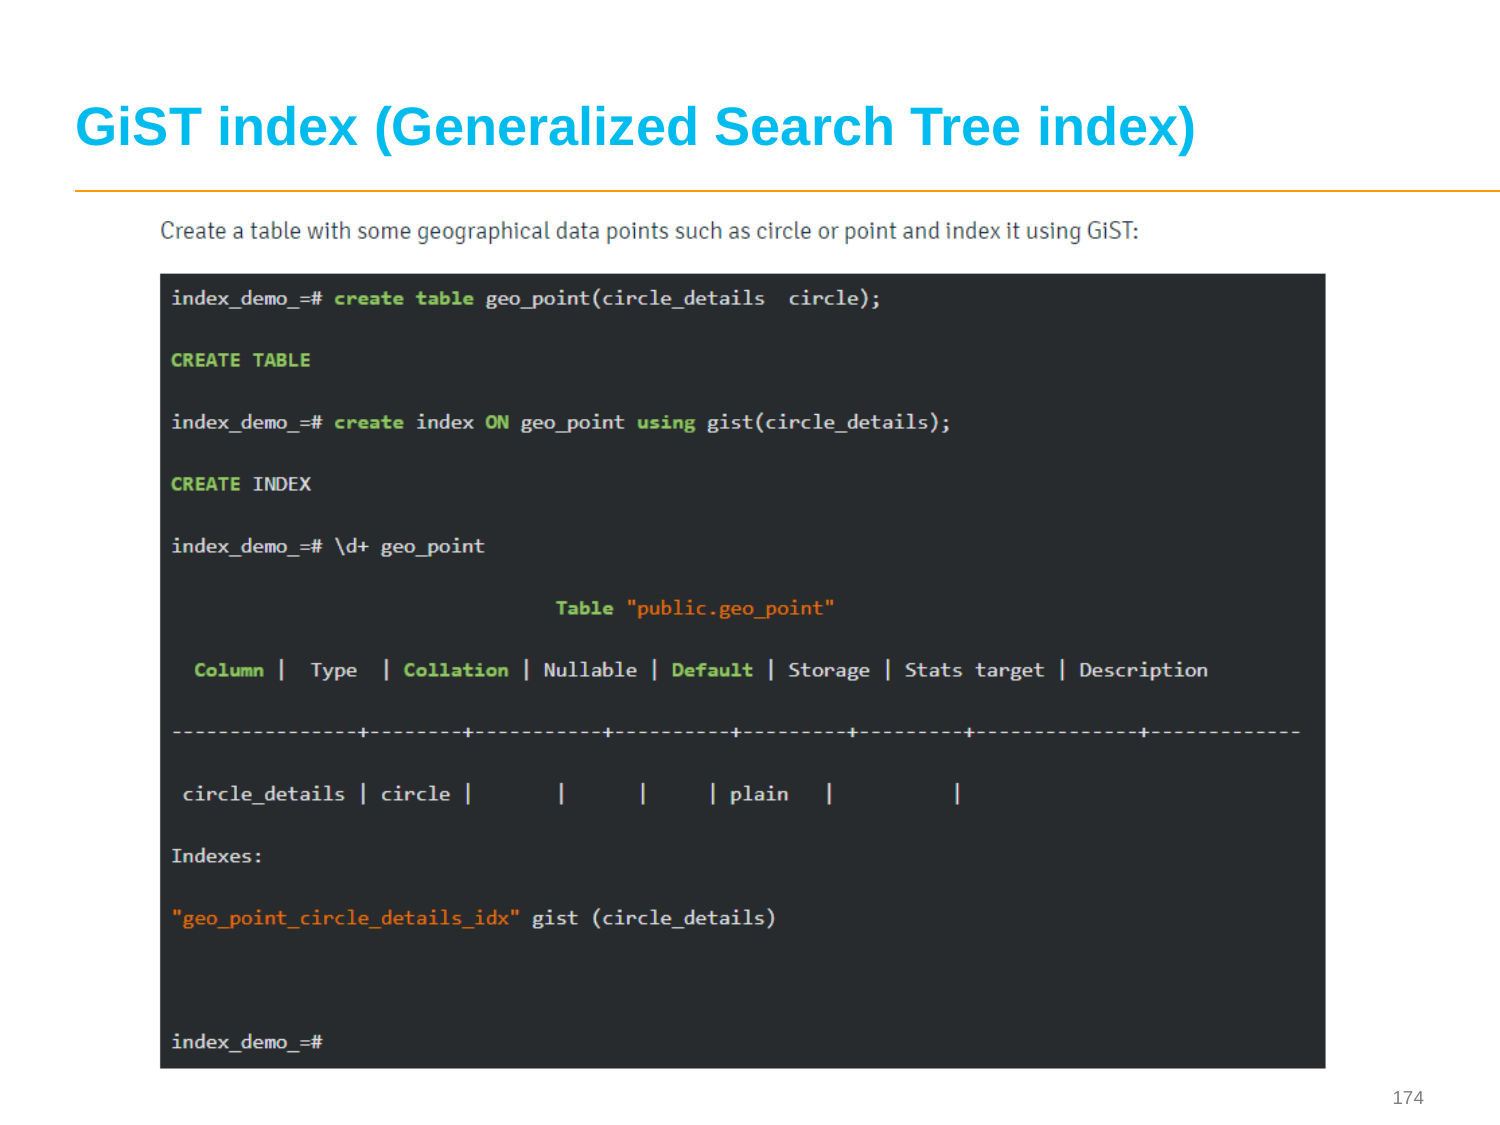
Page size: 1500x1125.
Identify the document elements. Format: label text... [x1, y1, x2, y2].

picture [150, 200, 1350, 1073]
title GiST index (Generalized Search Tree index) [75, 27, 1422, 157]
